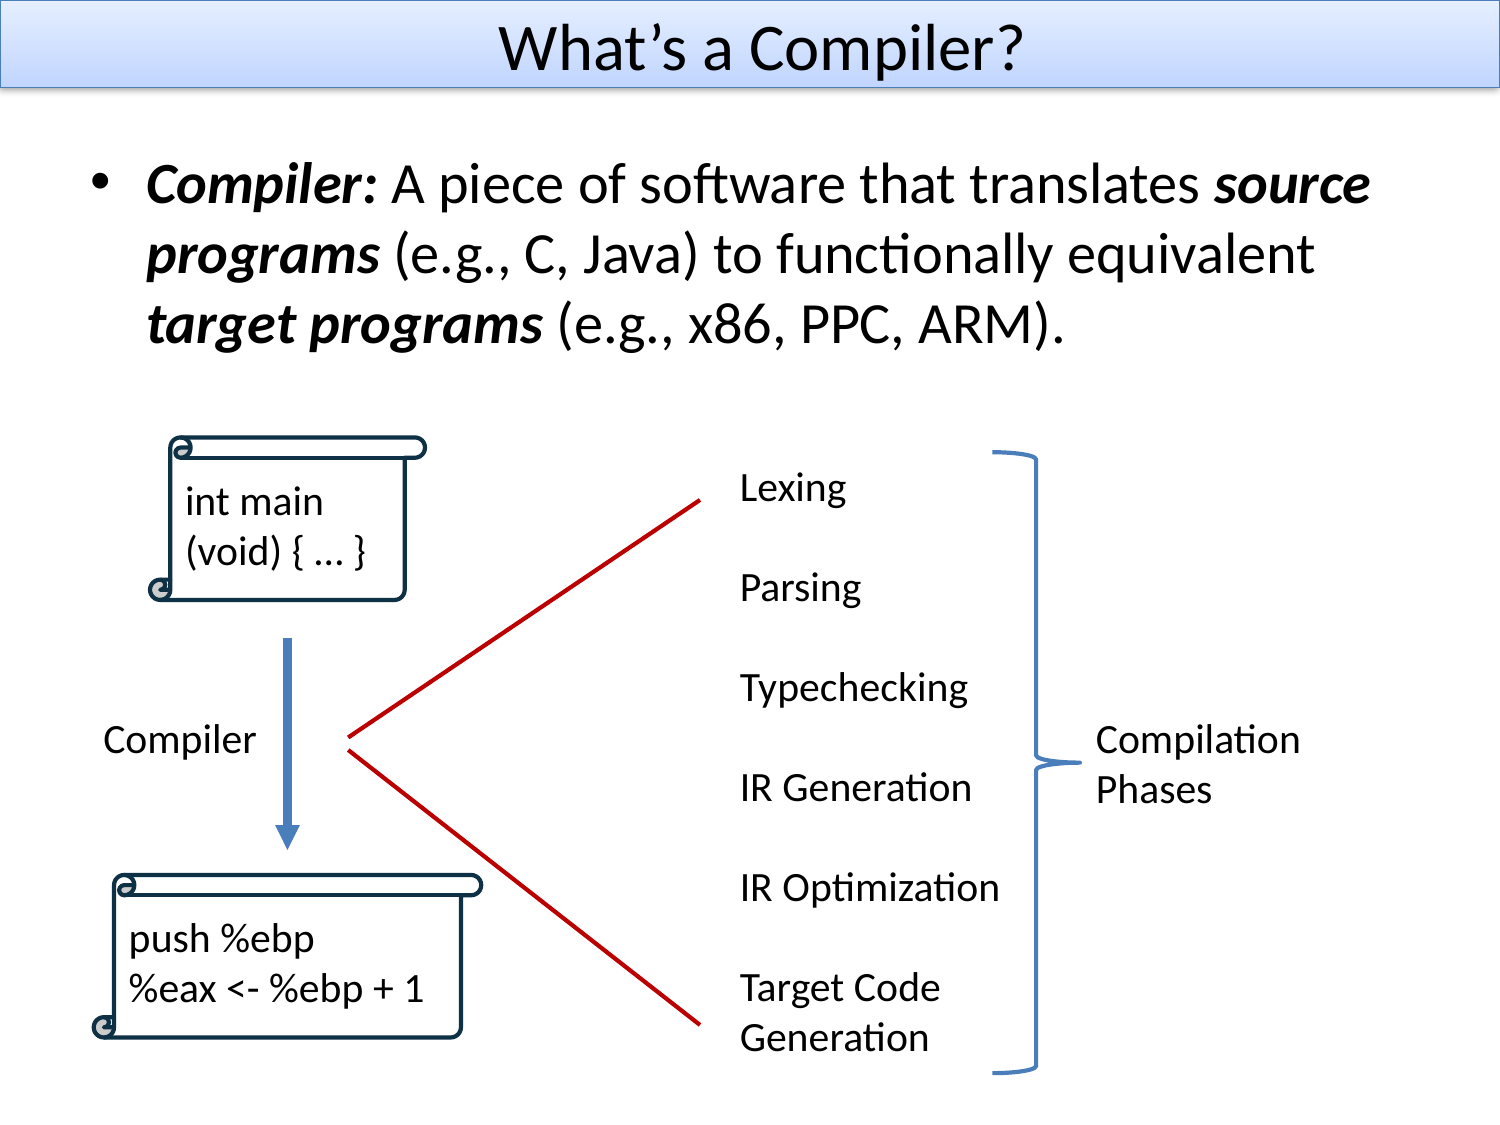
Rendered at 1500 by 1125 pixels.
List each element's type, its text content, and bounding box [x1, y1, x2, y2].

title What’s a Compiler? [87, 0, 1438, 97]
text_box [347, 749, 701, 1026]
list Compiler: A piece of software that translates source programs (e.g., C, Java) to functionally equivalent target programs (e.g., x86, PPC, ARM). [75, 137, 1425, 1038]
text_box Lexing Parsing Typechecking IR Generation IR Optimization Target Code Generation [725, 452, 992, 1068]
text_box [347, 499, 701, 738]
text_box [992, 451, 1081, 1074]
text_box Compilation Phases [1081, 704, 1327, 820]
text_box Compiler [88, 704, 273, 770]
text_box int main (void) { … } [147, 435, 428, 603]
text_box push %ebp %eax <- %ebp + 1 [91, 872, 461, 1040]
